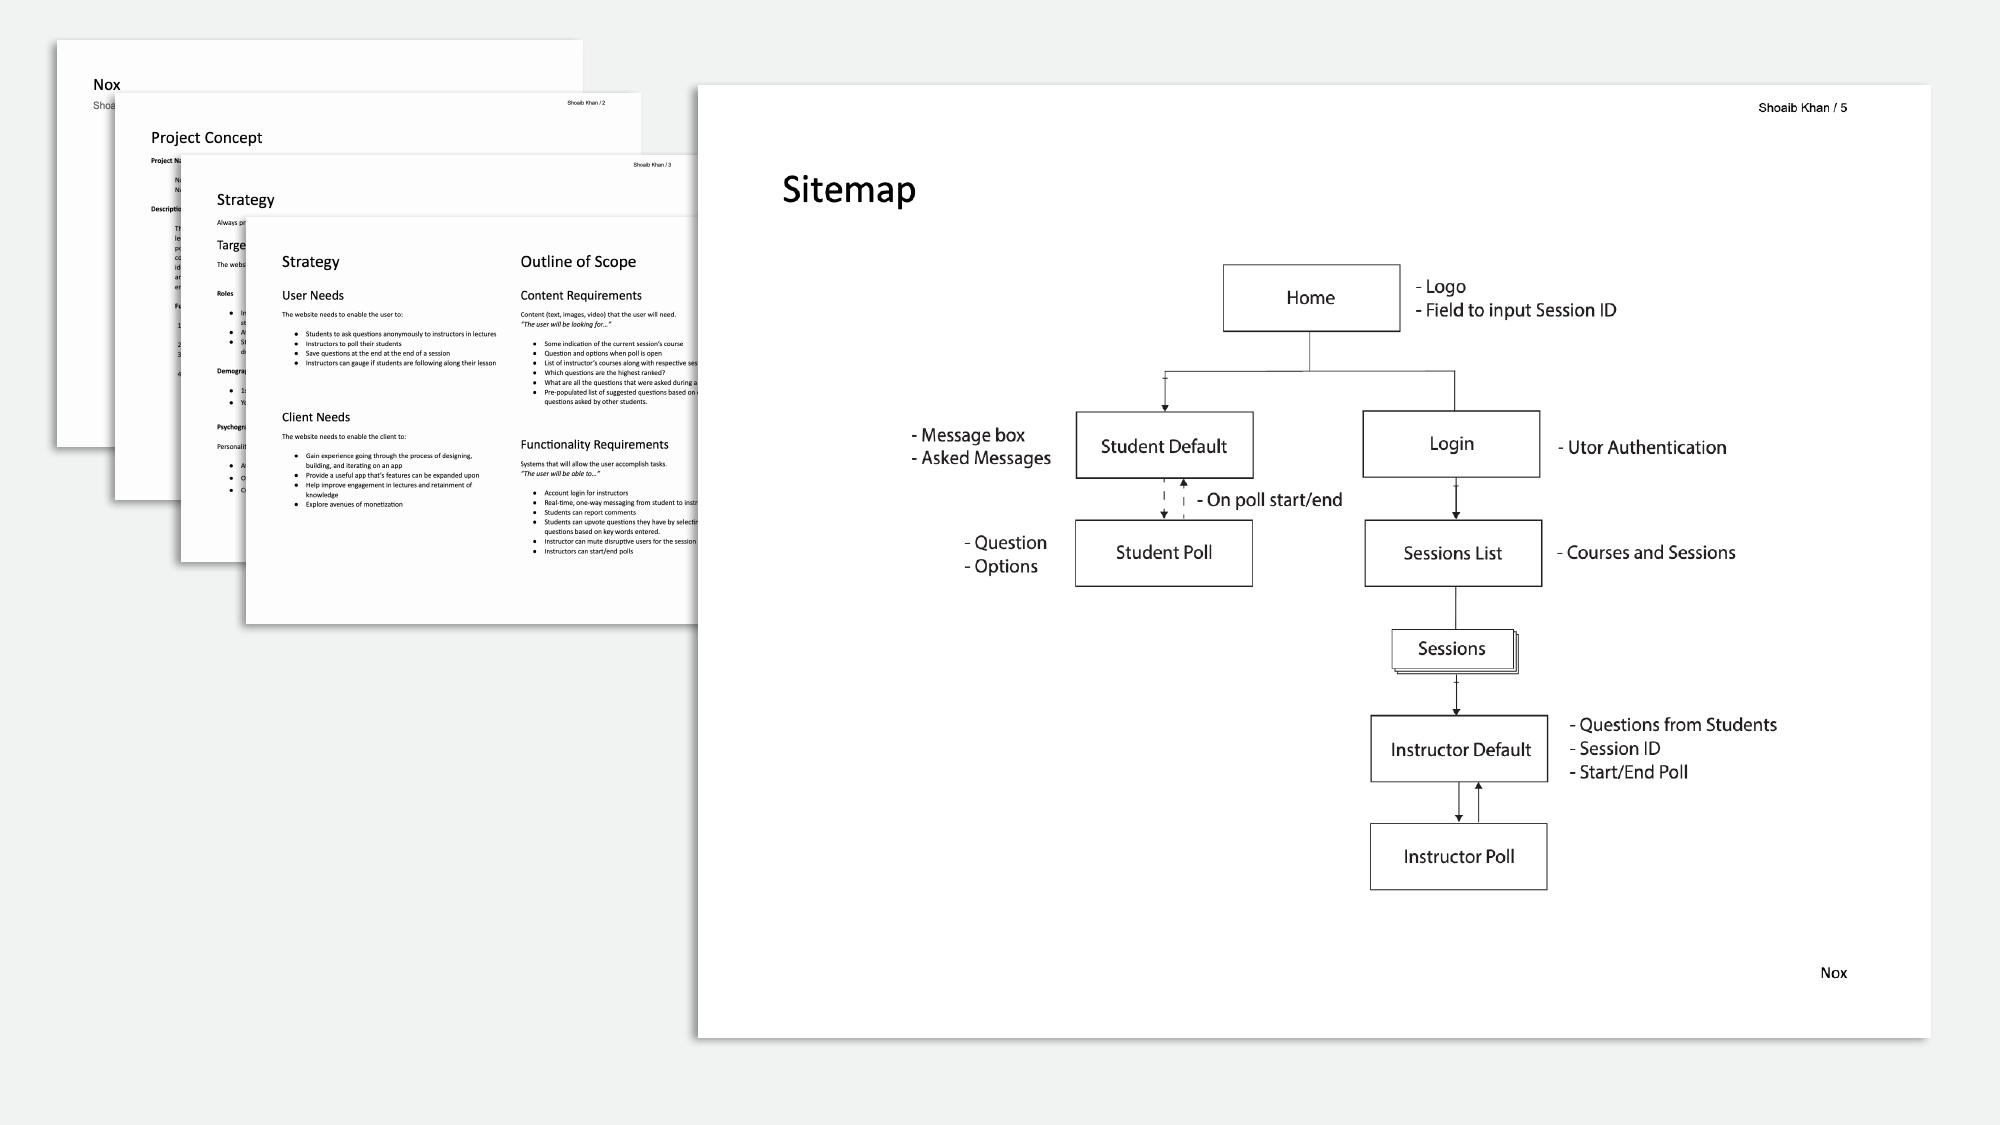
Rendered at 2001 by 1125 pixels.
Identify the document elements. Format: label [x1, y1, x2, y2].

picture [57, 40, 1931, 1038]
